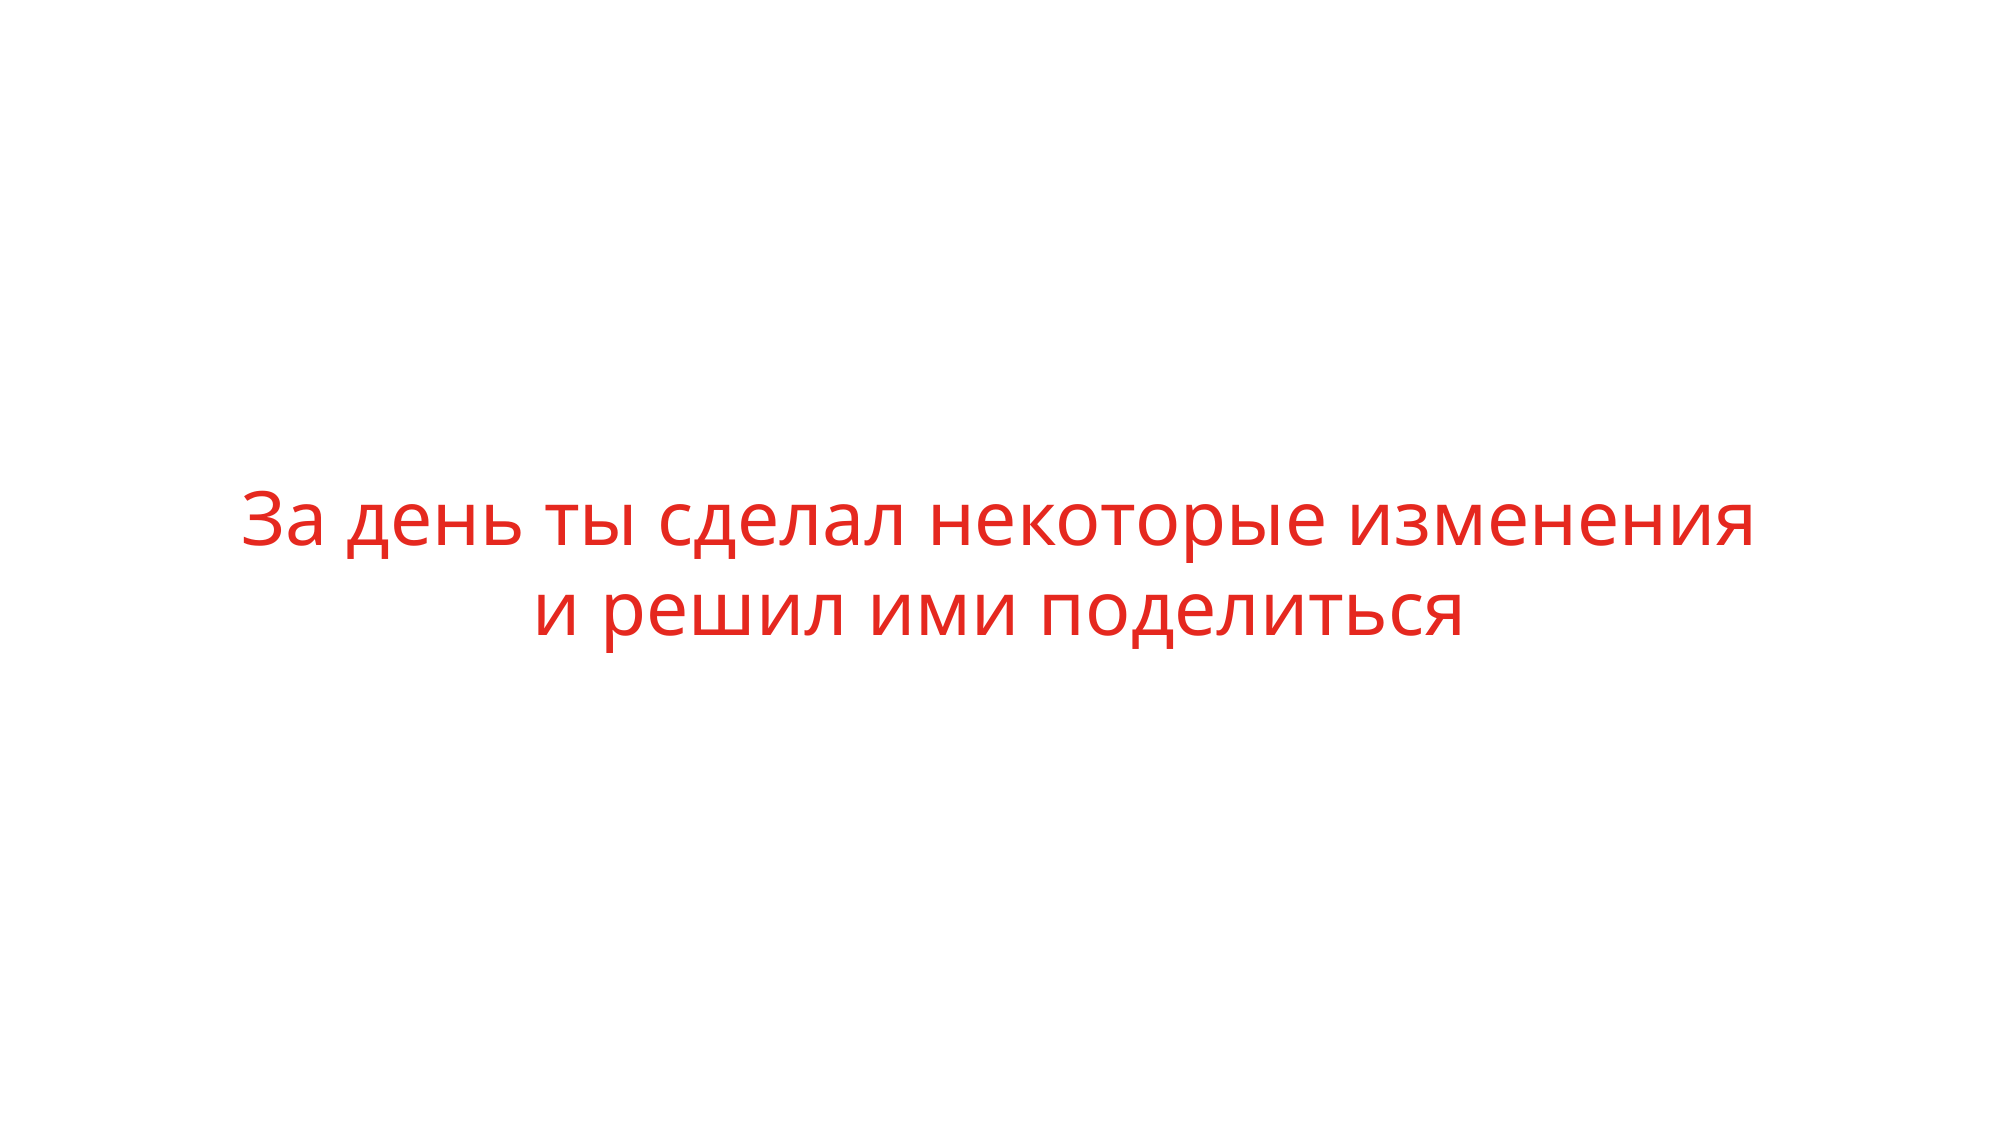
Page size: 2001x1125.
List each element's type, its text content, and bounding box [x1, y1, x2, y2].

title За день ты сделал некоторые изменения и решил ими поделиться [208, 290, 1792, 847]
